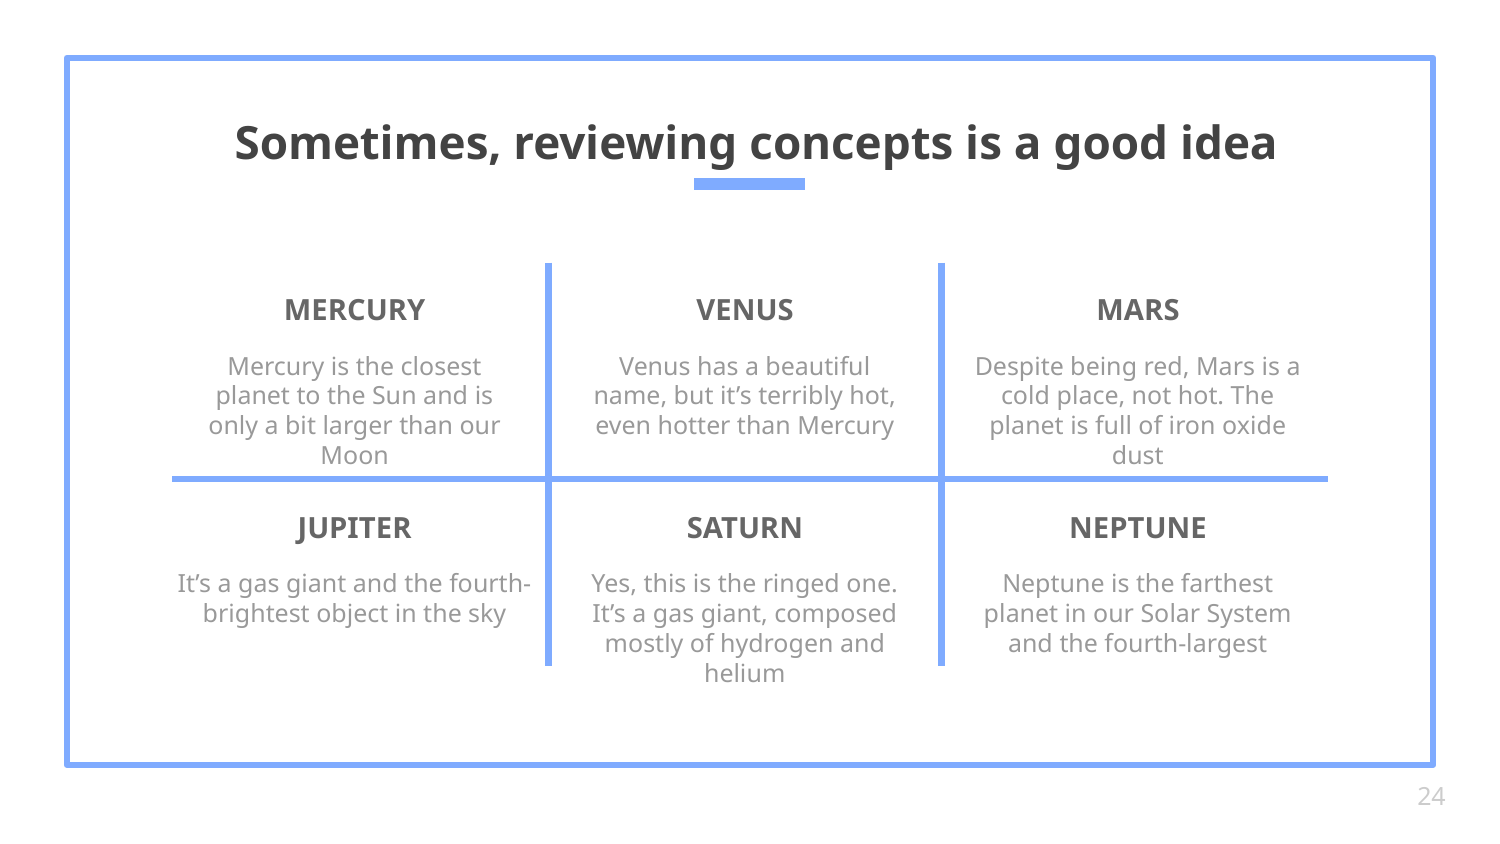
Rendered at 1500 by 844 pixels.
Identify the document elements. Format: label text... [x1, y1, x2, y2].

title NEPTUNE [964, 453, 1312, 552]
title MARS [964, 235, 1312, 334]
title Sometimes, reviewing concepts is a good idea [126, 104, 1386, 184]
slide_number 24 [1402, 764, 1493, 830]
subtitle Neptune is the farthest planet in our Solar System and the fourth-largest [964, 552, 1312, 659]
title JUPITER [181, 453, 528, 552]
title SATURN [571, 453, 919, 552]
subtitle Despite being red, Mars is a cold place, not hot. The planet is full of iron oxide dust [947, 334, 1329, 441]
title VENUS [571, 235, 919, 334]
title MERCURY [181, 235, 528, 334]
subtitle Mercury is the closest planet to the Sun and is only a bit larger than our Moon [176, 334, 534, 441]
subtitle Yes, this is the ringed one. It’s a gas giant, composed mostly of hydrogen and helium [561, 552, 929, 659]
subtitle Venus has a beautiful name, but it’s terribly hot, even hotter than Mercury [566, 334, 924, 441]
subtitle It’s a gas giant and the fourth-brightest object in the sky [160, 552, 544, 659]
